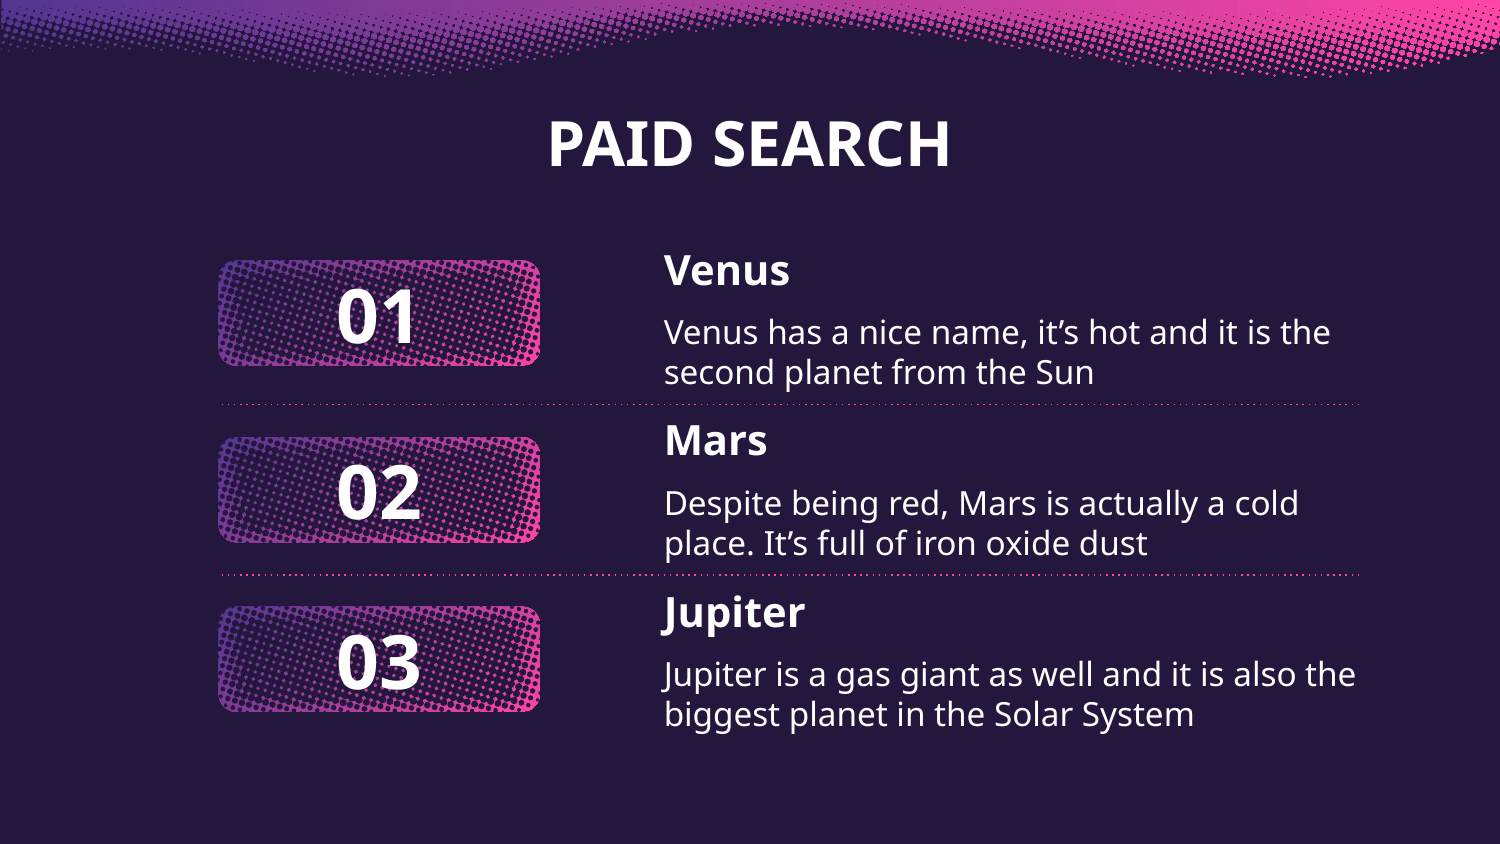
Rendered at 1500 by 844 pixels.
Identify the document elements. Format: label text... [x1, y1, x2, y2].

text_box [211, 255, 547, 372]
subtitle Despite being red, Mars is actually a cold place. It’s full of iron oxide dust [648, 466, 1383, 570]
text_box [211, 431, 547, 548]
subtitle Venus [648, 228, 1383, 287]
subtitle Jupiter [648, 570, 1383, 629]
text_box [211, 601, 547, 718]
subtitle Venus has a nice name, it’s hot and it is the second planet from the Sun [648, 296, 1383, 399]
subtitle Jupiter is a gas giant as well and it is also the biggest planet in the Solar System [648, 638, 1383, 744]
subtitle Mars [648, 399, 1383, 458]
title PAID SEARCH [116, 88, 1383, 190]
